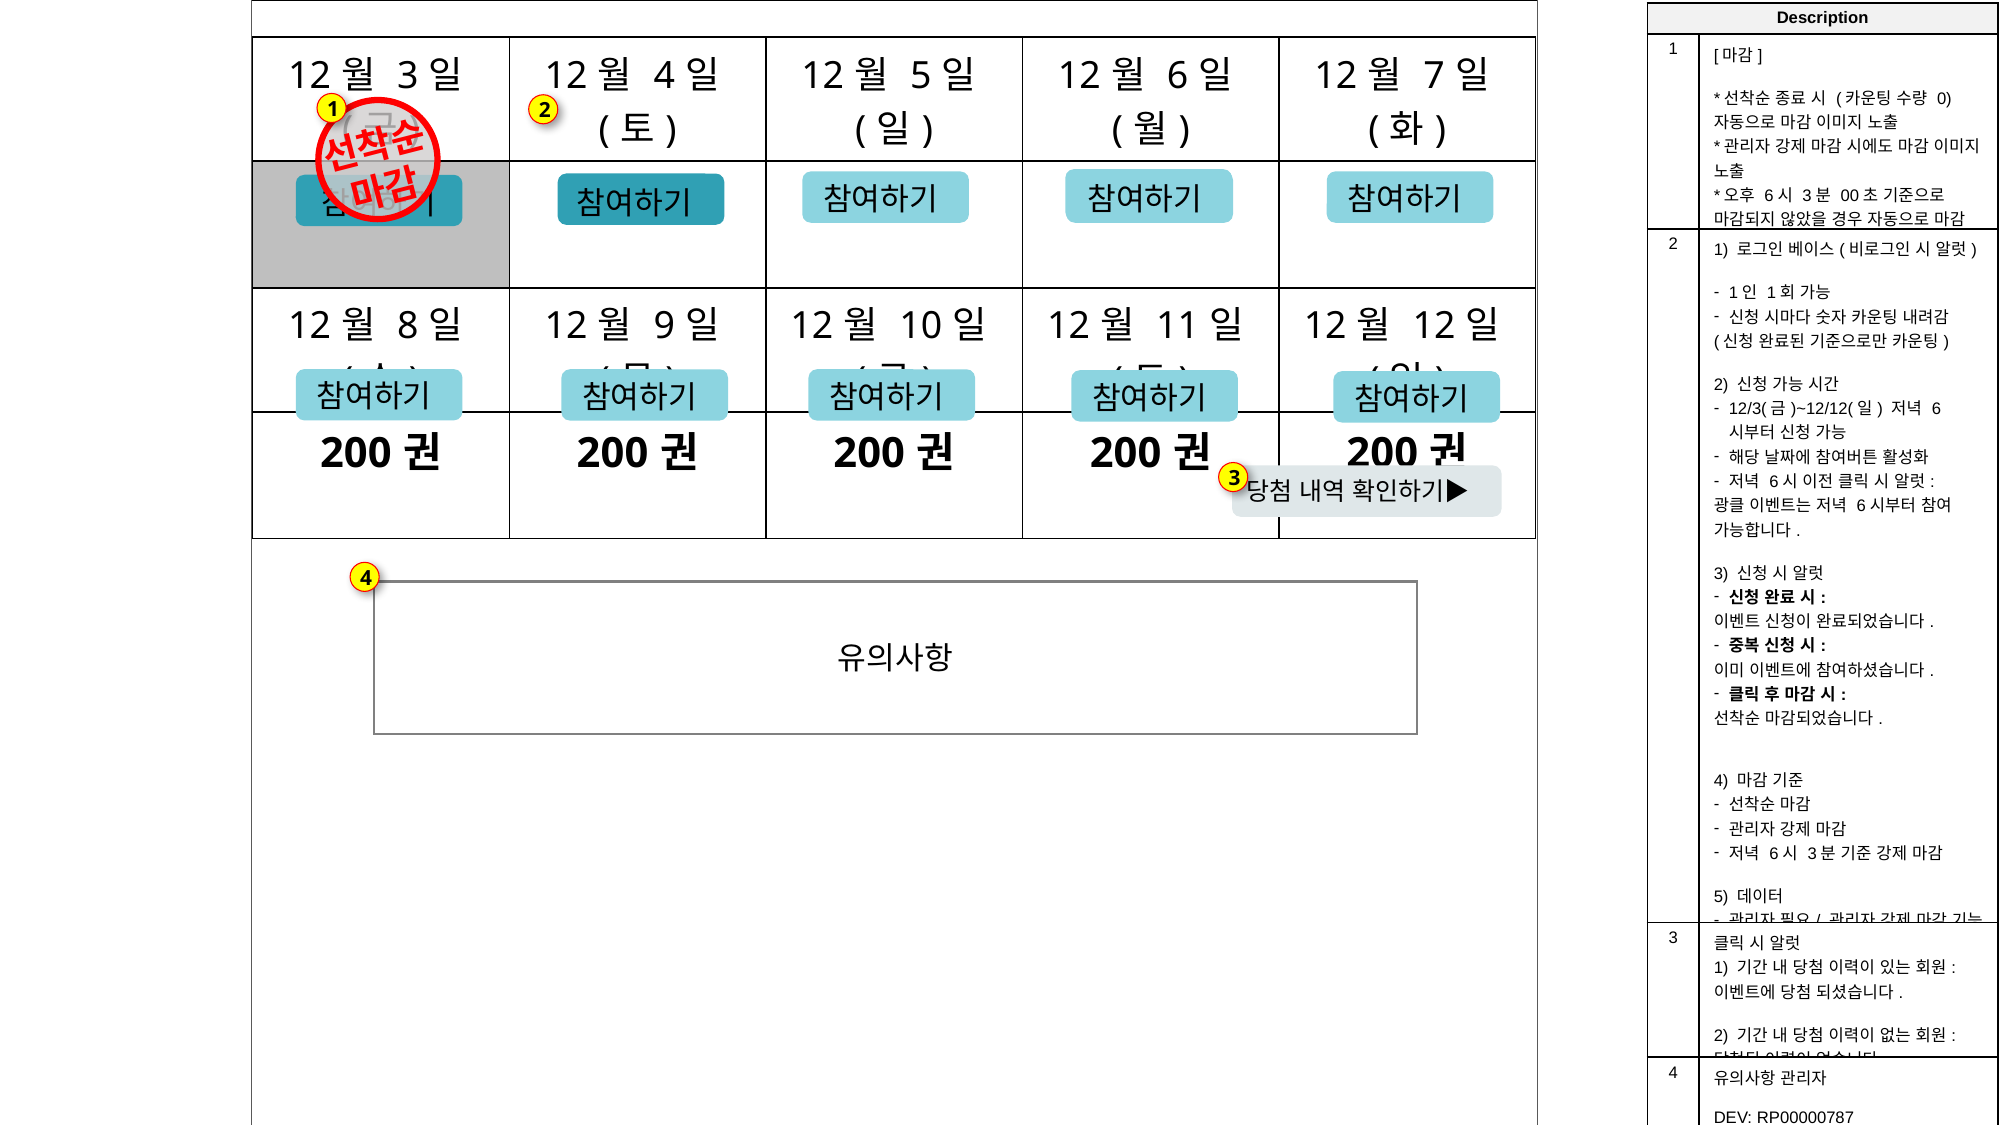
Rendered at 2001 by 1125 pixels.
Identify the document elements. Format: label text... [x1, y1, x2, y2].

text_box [1333, 371, 1550, 425]
table_cell 4 [1648, 1058, 1698, 1125]
table_cell 3 [1648, 923, 1698, 1056]
table_header 12월 6일(월) [1023, 38, 1278, 160]
text_box [295, 220, 306, 228]
table_cell 200권 [253, 162, 509, 287]
table_cell 200권 [1023, 162, 1278, 287]
text_box 4 [349, 561, 381, 593]
table_cell 200권 [1280, 413, 1535, 538]
table_cell 1 [1648, 35, 1698, 228]
table_cell 200권 [1280, 162, 1535, 287]
table_cell 200권 [767, 413, 1022, 538]
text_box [1071, 370, 1288, 424]
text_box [802, 171, 1019, 225]
table_cell 200권 [253, 413, 509, 538]
table_header 12월 7일(화) [1280, 38, 1535, 160]
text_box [1066, 171, 1283, 225]
table_cell 200권 [510, 413, 765, 538]
table_cell 200권 [767, 162, 1022, 287]
text_box 2 [527, 93, 559, 125]
table_cell 12월 11일(토) [1023, 289, 1278, 411]
text_box 참여하기 [306, 175, 518, 229]
table_cell 12월 8일(수) [253, 289, 509, 411]
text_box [561, 369, 778, 423]
text_box [556, 172, 722, 225]
table_cell [마감] *선착순 종료 시 (카운팅 수량 0) 자동으로 마감 이미지 노출 *관리자 강제 마감 시에도 마감 이미지 노출 *오후 6시 3분 00초 기준으로 마감되지 않았을 경우 자동으로 마감 이미지 노출 [1700, 35, 1997, 228]
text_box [290, 100, 466, 220]
table_header 12월 3일(금) [253, 38, 509, 160]
table_header 12월 5일(일) [767, 38, 1022, 160]
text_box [1326, 171, 1544, 225]
text_box 참여하기 [562, 175, 773, 229]
table_cell 유의사항 관리자 DEV: RP00000787 실: RP00001558 [1700, 1058, 1997, 1125]
text_box [1233, 514, 1501, 518]
table_cell 12월 9일(목) [510, 289, 765, 411]
text_box 1 [318, 92, 345, 100]
text_box 3 [1217, 461, 1249, 493]
table_header Description [1648, 4, 1997, 33]
text_box 유의사항 [455, 631, 1336, 684]
text_box 당첨 내역 확인하기▶ [1232, 468, 1527, 514]
table_cell 1) 로그인 베이스(비로그인 시 알럿) 1인 1회 가능 신청 시마다 숫자 카운팅 내려감 (신청 완료된 기준으로만 카운팅) 2) 신청 가능 시간 12/3(금)~12/12(일) 저녁 6시부터 신청 가능 해당 날짜에 참여버튼 활성화 저녁 6시 이전 클릭 시 알럿: 광클 이벤트는 저녁 6시부터 참여 가능합니다. 3) 신청 시 알럿 신청 완료 시: 이벤트 신청이 완료되었습니다. 중복 신청 시: 이미 이벤트에 참여하셨습니다. 클릭 후 마감 시: 선착순 마감되었습니다. 4) 마감 기준 선착순 마감 관리자 강제 마감 저녁 6시 3분 기준 강제 마감 5) 데이터 관리자 필요/ 관리자 강제 마감 기능 필요 데이터 항목: 이벤트 참여일, 아이디, 참여완료시간(초까지) [1700, 230, 1997, 922]
table_cell 200권 [1023, 413, 1278, 538]
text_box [295, 369, 513, 423]
table_cell 12월 12일(일) [1280, 289, 1535, 411]
table_cell 200권 [510, 162, 765, 287]
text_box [808, 369, 1025, 423]
text_box [1250, 464, 1501, 468]
table_cell 12월 10일(금) [767, 289, 1022, 411]
text_box [373, 580, 1418, 735]
table_header 12월 4일(토) [510, 38, 765, 160]
table_cell 클릭 시 알럿 1) 기간 내 당첨 이력이 있는 회원: 이벤트에 당첨 되셨습니다. 2) 기간 내 당첨 이력이 없는 회원: 당첨된 이력이 없습니다. [1700, 923, 1997, 1056]
table_cell 2 [1648, 230, 1698, 922]
